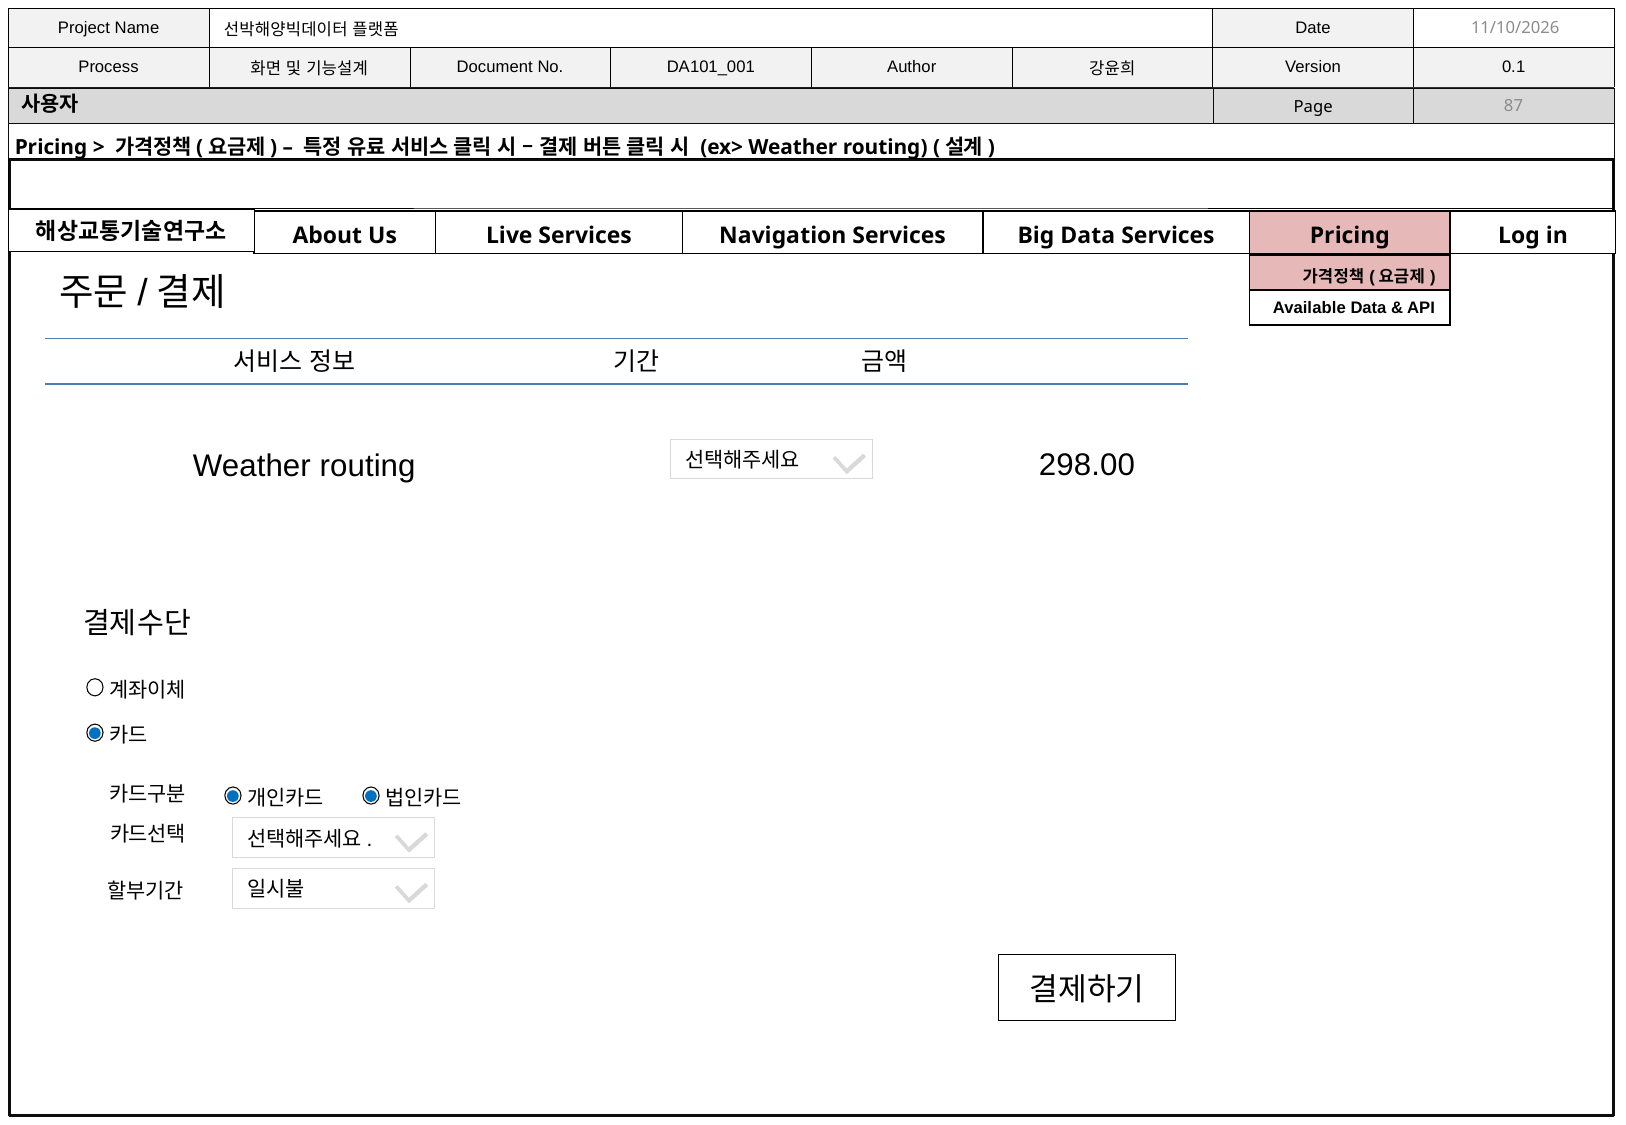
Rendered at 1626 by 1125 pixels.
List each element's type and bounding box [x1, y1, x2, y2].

table_header [683, 212, 982, 253]
text_box [84, 669, 355, 709]
text_box [998, 954, 1176, 1021]
table_header [984, 212, 1249, 253]
table_header [256, 212, 435, 253]
text_box [94, 773, 495, 858]
text_box [44, 260, 305, 321]
text_box [92, 868, 435, 910]
text_box [44, 338, 1189, 384]
table_header [1451, 212, 1615, 253]
text_box [68, 596, 329, 647]
table_cell [1250, 291, 1449, 324]
text_box [44, 399, 565, 529]
text_box [6, 83, 233, 123]
text_box [1024, 436, 1150, 489]
table_header [1250, 256, 1449, 289]
table_header [436, 212, 682, 253]
text_box [0, 126, 1615, 254]
text_box [84, 714, 355, 755]
table_header [1250, 212, 1449, 253]
slide_number [1413, 88, 1614, 124]
slide_number [1414, 10, 1616, 46]
text_box [670, 439, 873, 479]
